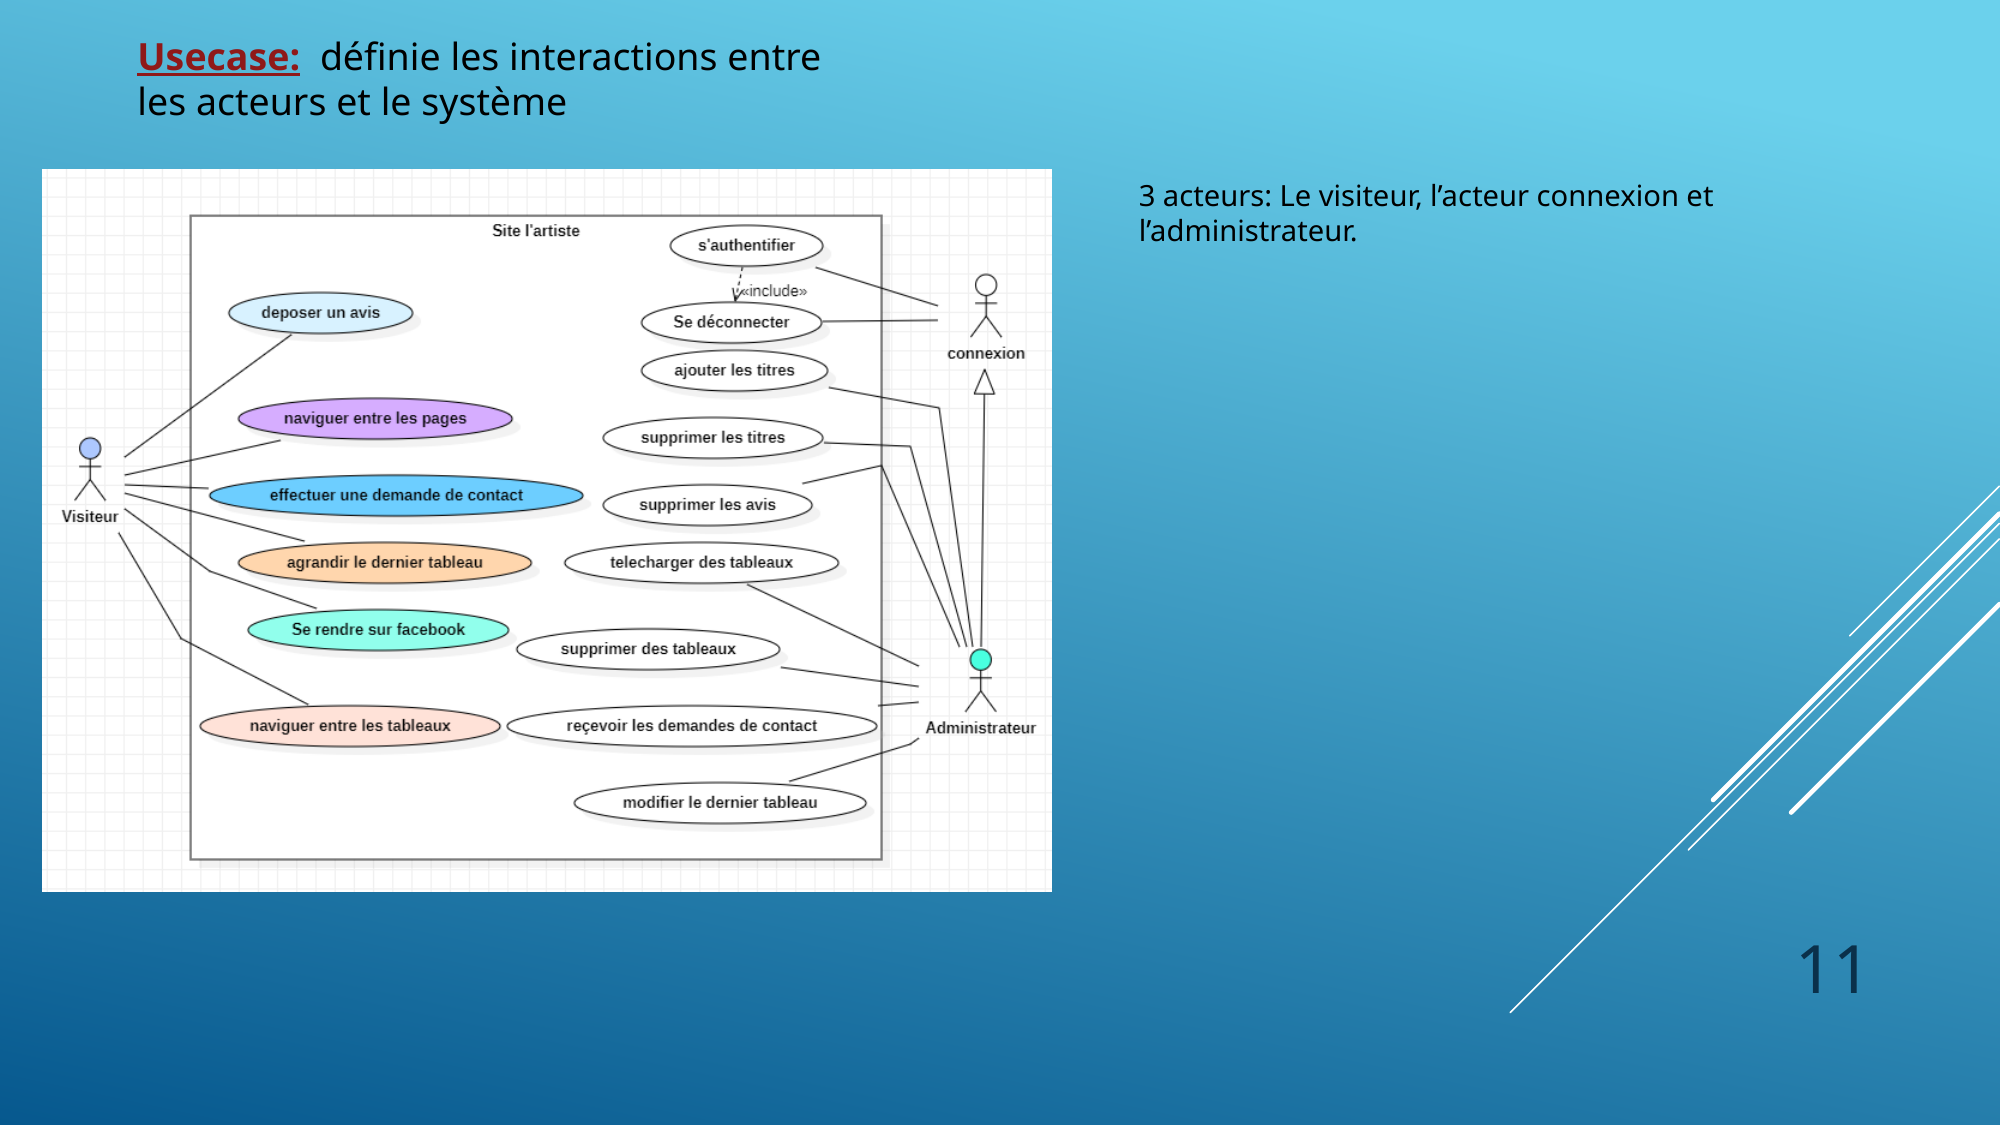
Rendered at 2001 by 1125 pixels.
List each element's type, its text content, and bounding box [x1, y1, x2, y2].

text_box 3 acteurs: Le visiteur, l’acteur connexion et l’administrateur. [1123, 169, 1898, 324]
slide_number 11 [1700, 915, 1888, 1025]
picture [41, 169, 1053, 892]
text_box Usecase: définie les interactions entre les acteurs et le système [122, 25, 845, 130]
